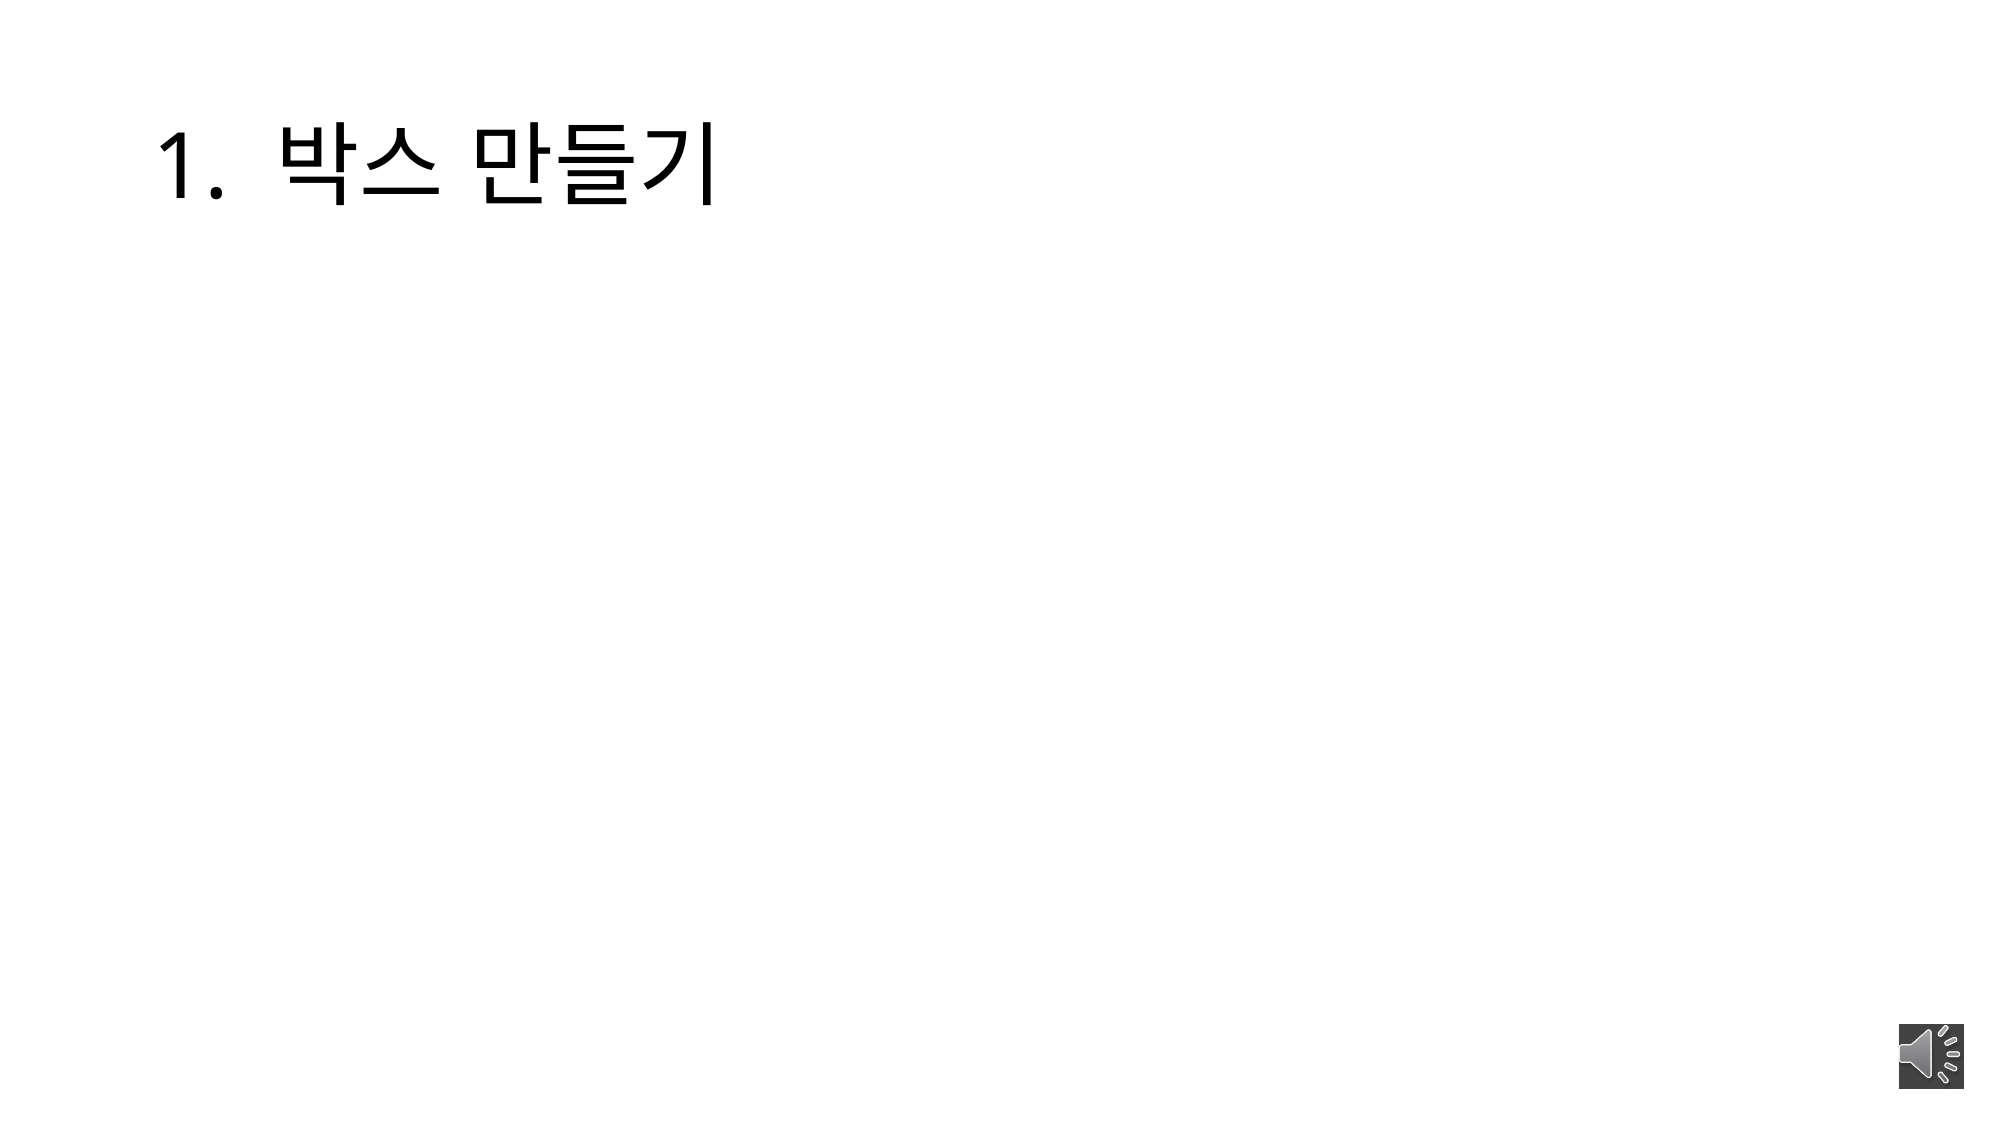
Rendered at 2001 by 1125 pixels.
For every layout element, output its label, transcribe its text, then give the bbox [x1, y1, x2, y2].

picture [1897, 1022, 1965, 1090]
title 1. 박스 만들기 [137, 59, 1863, 278]
